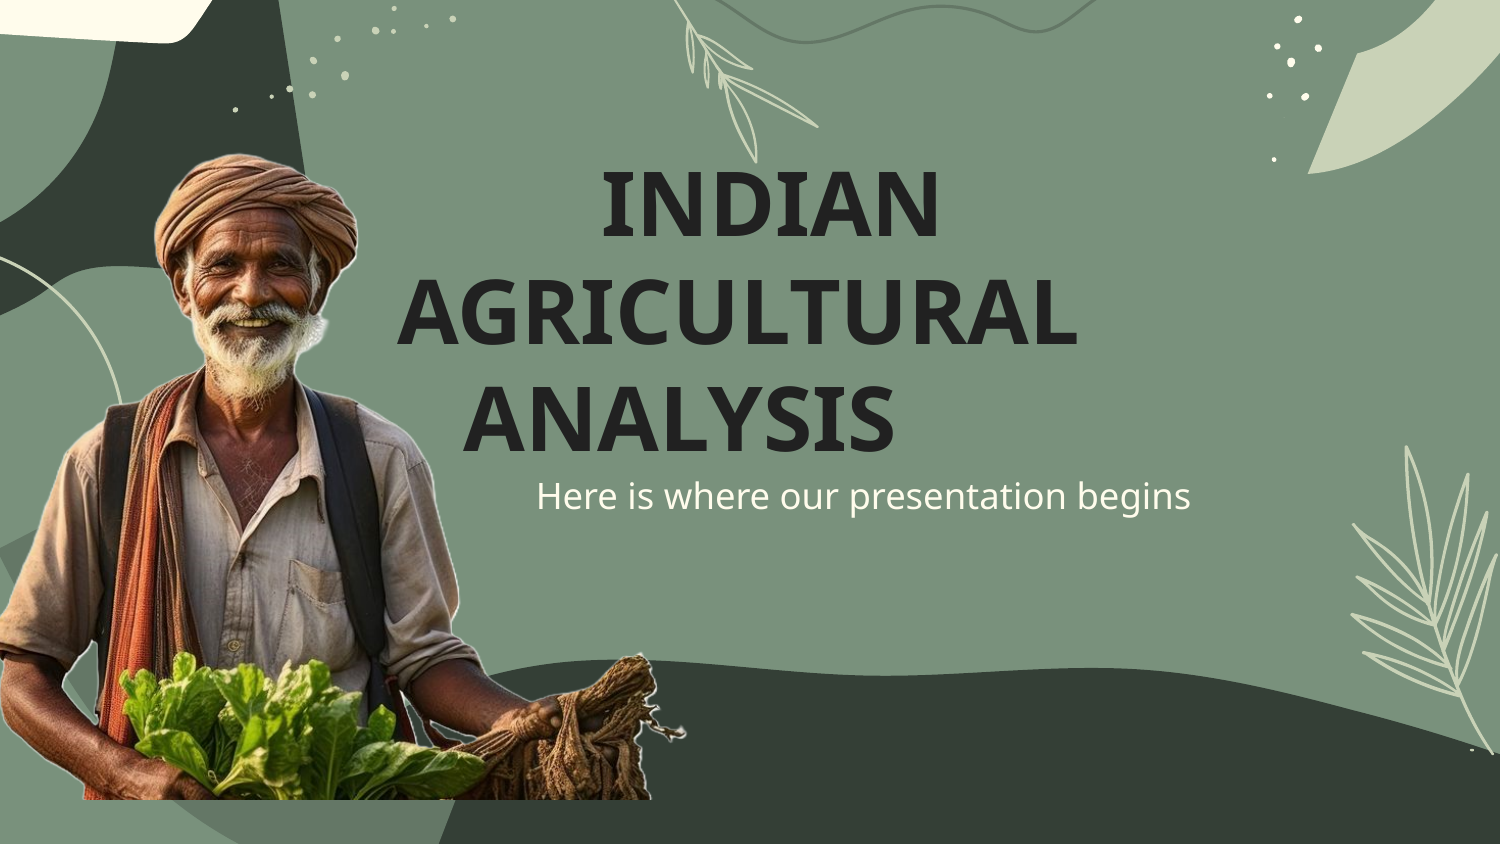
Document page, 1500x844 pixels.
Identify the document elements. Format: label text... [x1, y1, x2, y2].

picture [0, 131, 708, 800]
title INDIAN AGRICULTURAL ANALYSIS [709, 132, 1189, 448]
subtitle Here is where our presentation begins [712, 457, 1270, 533]
